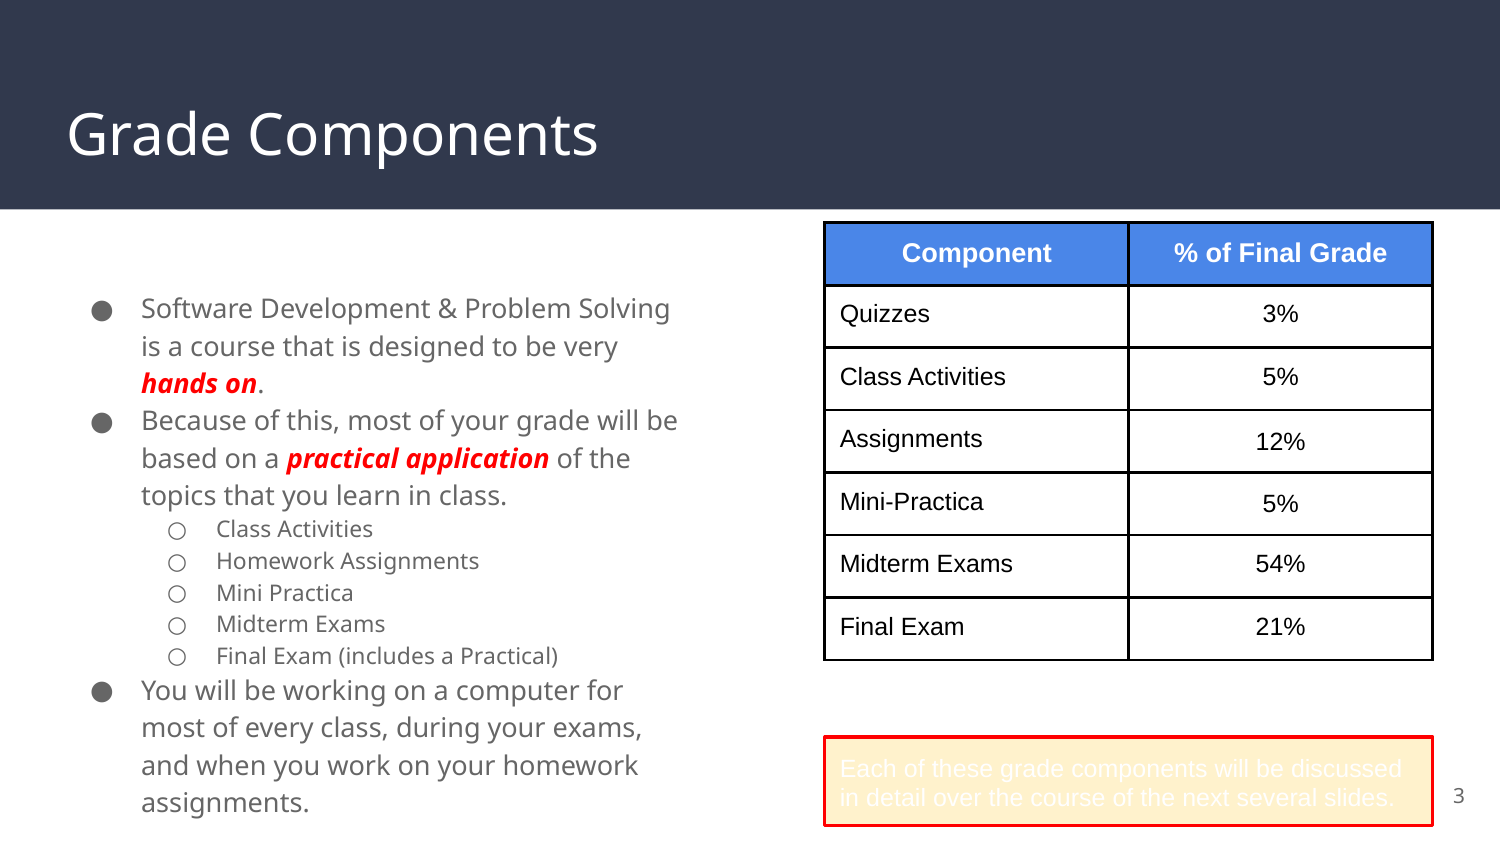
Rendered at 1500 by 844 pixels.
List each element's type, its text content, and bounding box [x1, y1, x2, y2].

table_cell Mini-Practica [826, 474, 1127, 534]
table_cell 12% [1130, 411, 1431, 471]
table_cell 3% [1130, 287, 1431, 346]
slide_number 3 [1389, 764, 1480, 830]
table_cell 5% [1130, 349, 1431, 409]
table_cell Quizzes [826, 287, 1127, 346]
table_header Component [826, 224, 1127, 284]
table_cell Class Activities [826, 349, 1127, 409]
table_header % of Final Grade [1130, 224, 1431, 284]
table_cell 21% [1130, 599, 1431, 659]
table_cell 54% [1130, 536, 1431, 596]
table_cell 5% [1130, 474, 1431, 534]
table_cell Assignments [826, 411, 1127, 471]
table_cell Final Exam [826, 599, 1127, 659]
title Grade Components [51, 82, 1449, 185]
list Software Development & Problem Solving is a course that is designed to be very hands on. Because of this, most of your grade will be based on a practical application of the topics that you learn in class. Class Activities Homework Assignments Mini Practica Midterm Exams Final Exam (includes a Practical) You will be working on a computer for most of every class, during your exams, and when you work on your homework assignments. [51, 272, 708, 777]
table_cell Midterm Exams [826, 536, 1127, 596]
title Each of these grade components will be discussed in detail over the course of the next several slides. [824, 737, 1433, 826]
